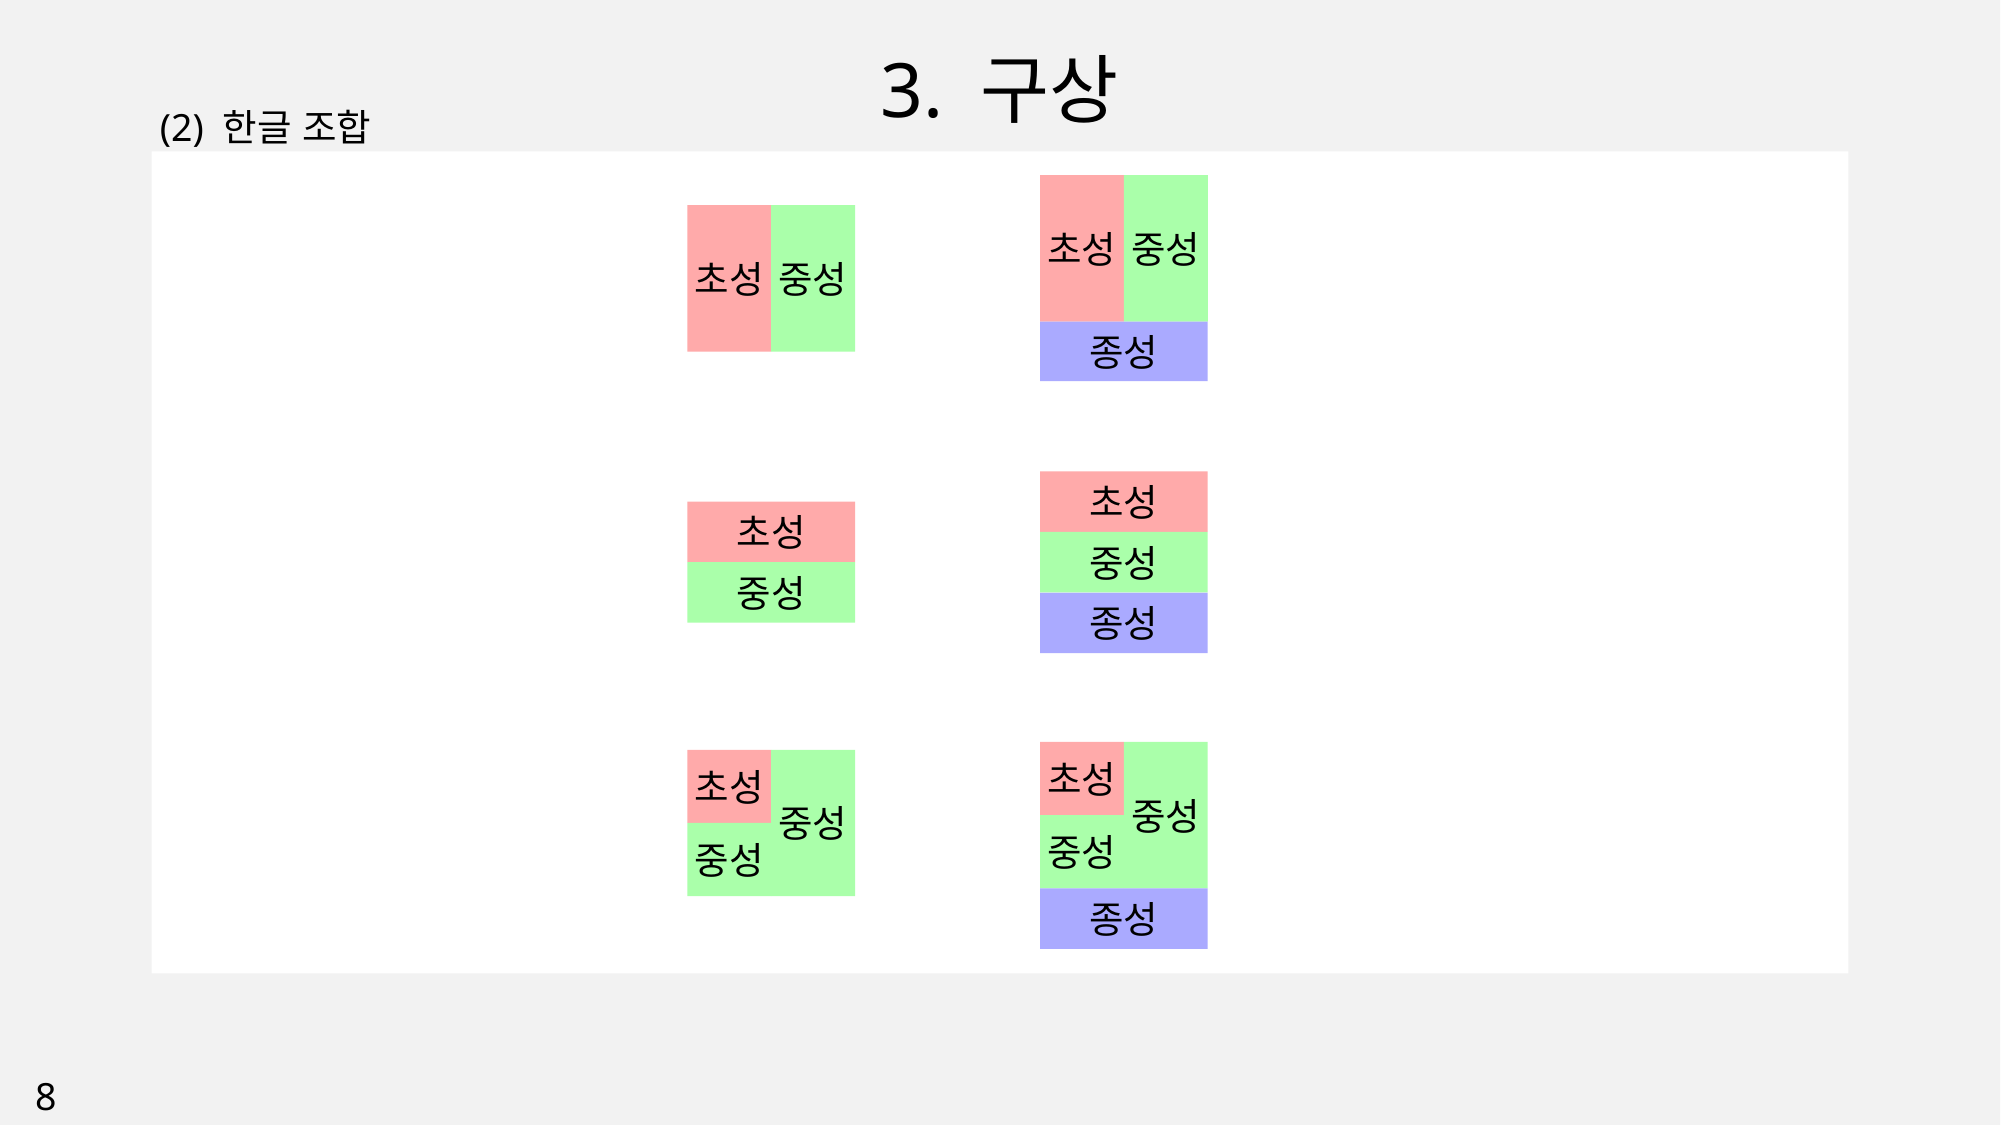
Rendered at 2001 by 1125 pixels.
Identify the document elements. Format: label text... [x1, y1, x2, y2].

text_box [1040, 175, 1208, 382]
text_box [687, 501, 856, 623]
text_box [1040, 471, 1208, 654]
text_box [1040, 741, 1208, 949]
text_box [687, 205, 856, 352]
text_box 3. 구상 [865, 35, 1134, 140]
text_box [687, 749, 856, 897]
slide_number 8 [0, 1065, 92, 1125]
text_box (2) 한글 조합 [145, 97, 386, 157]
